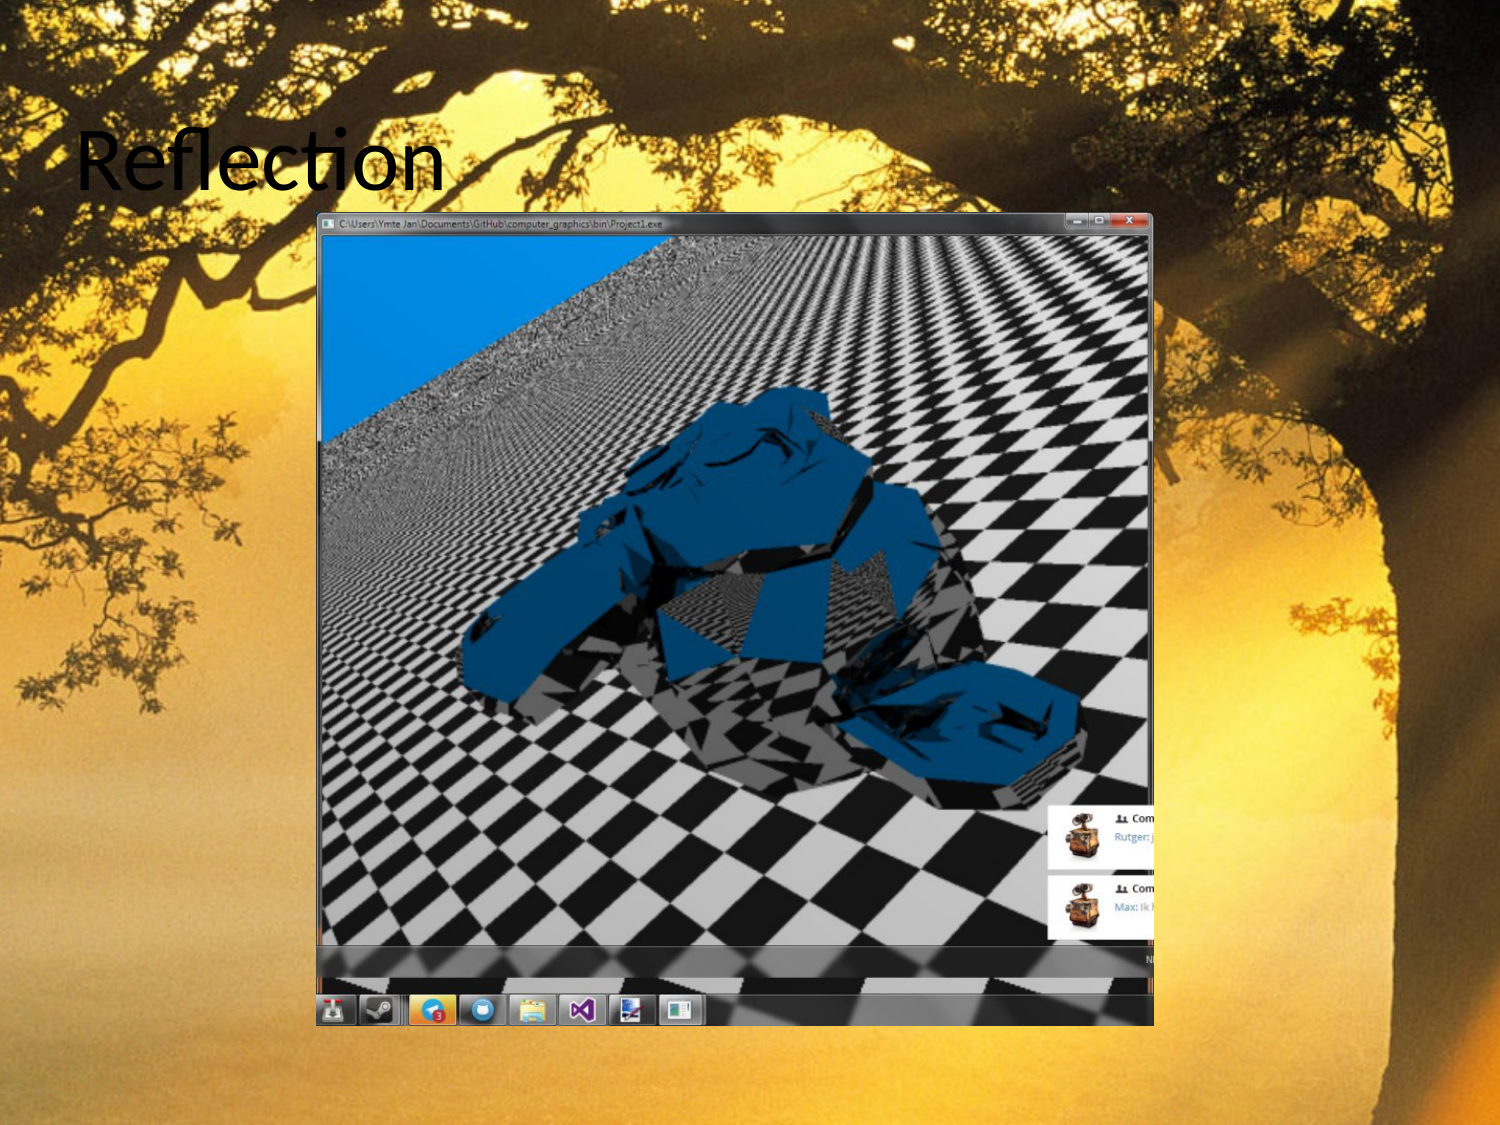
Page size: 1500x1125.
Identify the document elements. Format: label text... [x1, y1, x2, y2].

picture [0, 0, 1500, 1125]
text_box Reflection [60, 60, 1410, 248]
